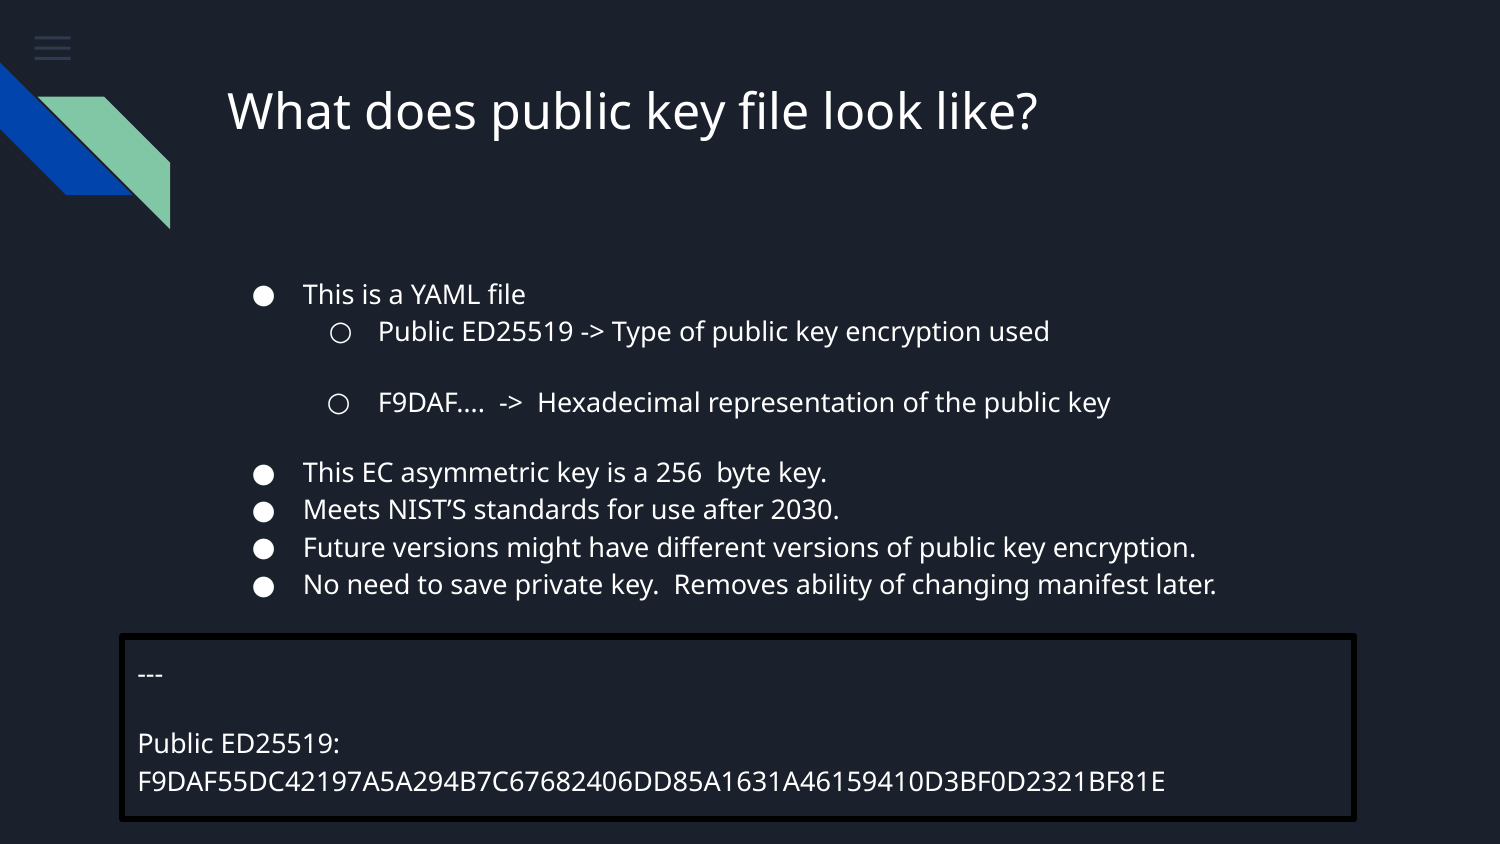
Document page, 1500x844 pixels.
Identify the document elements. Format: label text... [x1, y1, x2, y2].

text_box --- Public ED25519: F9DAF55DC42197A5A294B7C67682406DD85A1631A46159410D3BF0D2321BF81E [122, 636, 1355, 820]
title What does public key file look like? [212, 64, 1368, 215]
list This is a YAML file Public ED25519 -> Type of public key encryption used F9DAF…. -> Hexadecimal representation of the public key This EC asymmetric key is a 256 byte key. Meets NIST’S standards for use after 2030. Future versions might have different versions of public key encryption. No need to save private key. Removes ability of changing manifest later. [212, 257, 1368, 735]
